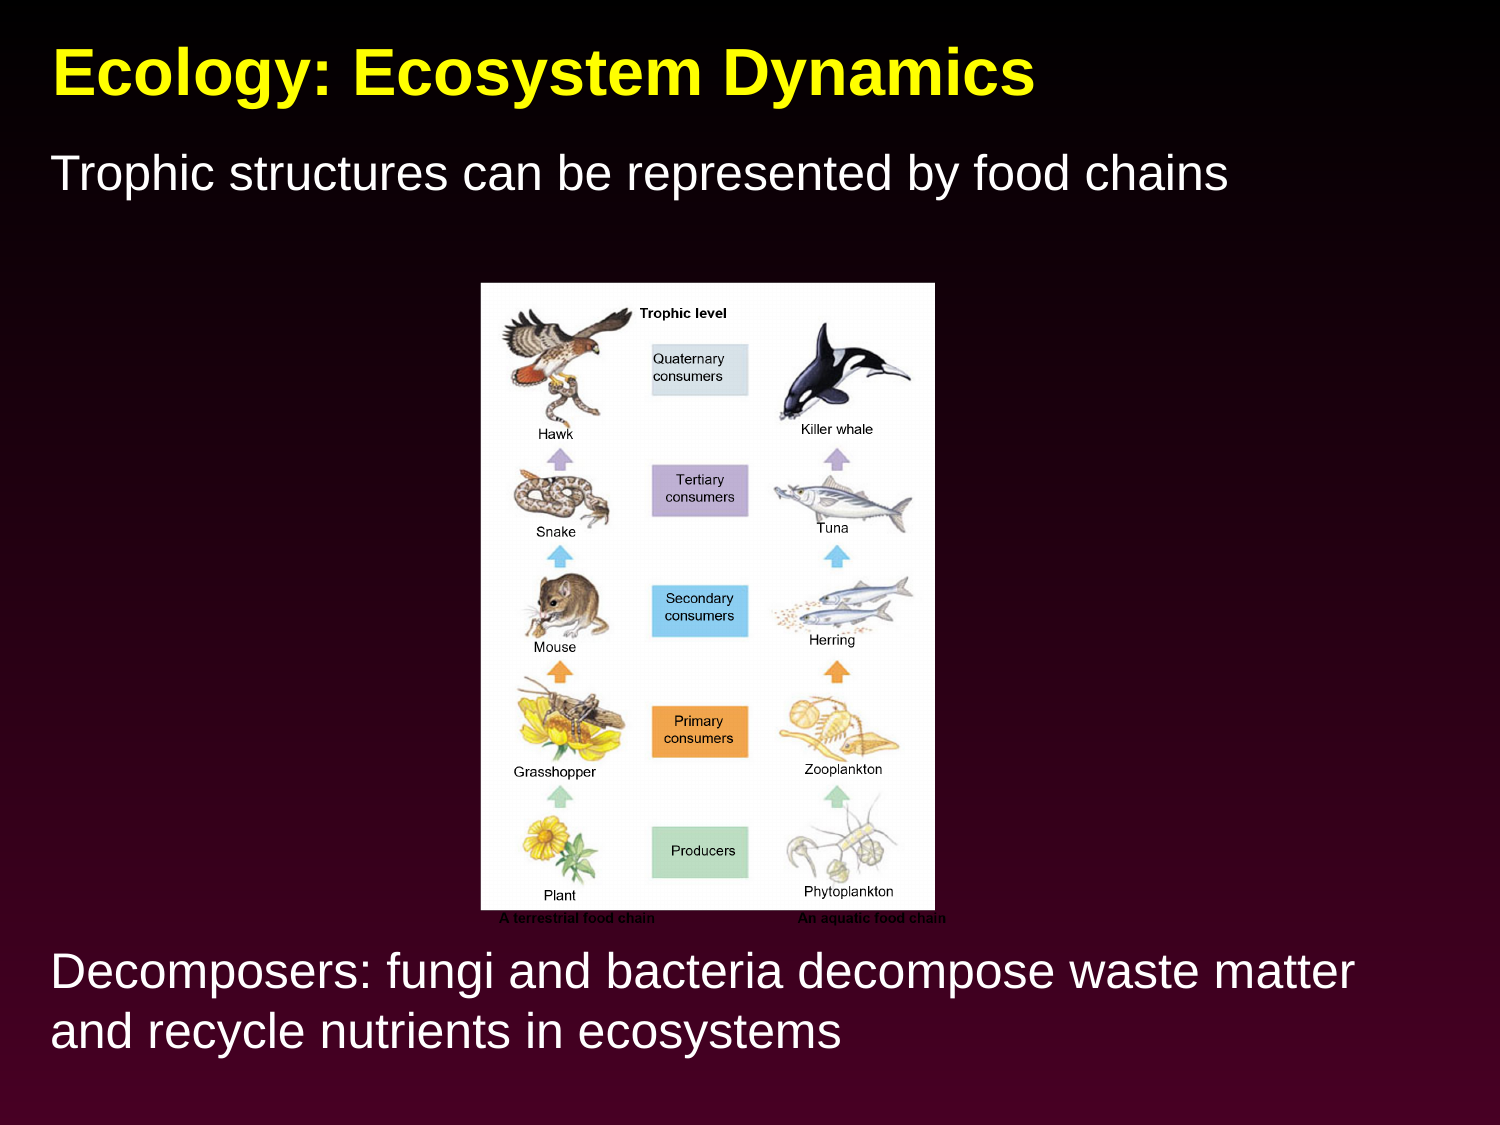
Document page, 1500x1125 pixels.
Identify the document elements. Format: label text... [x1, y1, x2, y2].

picture [462, 262, 951, 939]
title Ecology: Ecosystem Dynamics [37, 24, 1463, 113]
list Trophic structures can be represented by food chains Decomposers: fungi and bacteria decompose waste matter and recycle nutrients in ecosystems [35, 133, 1461, 1066]
